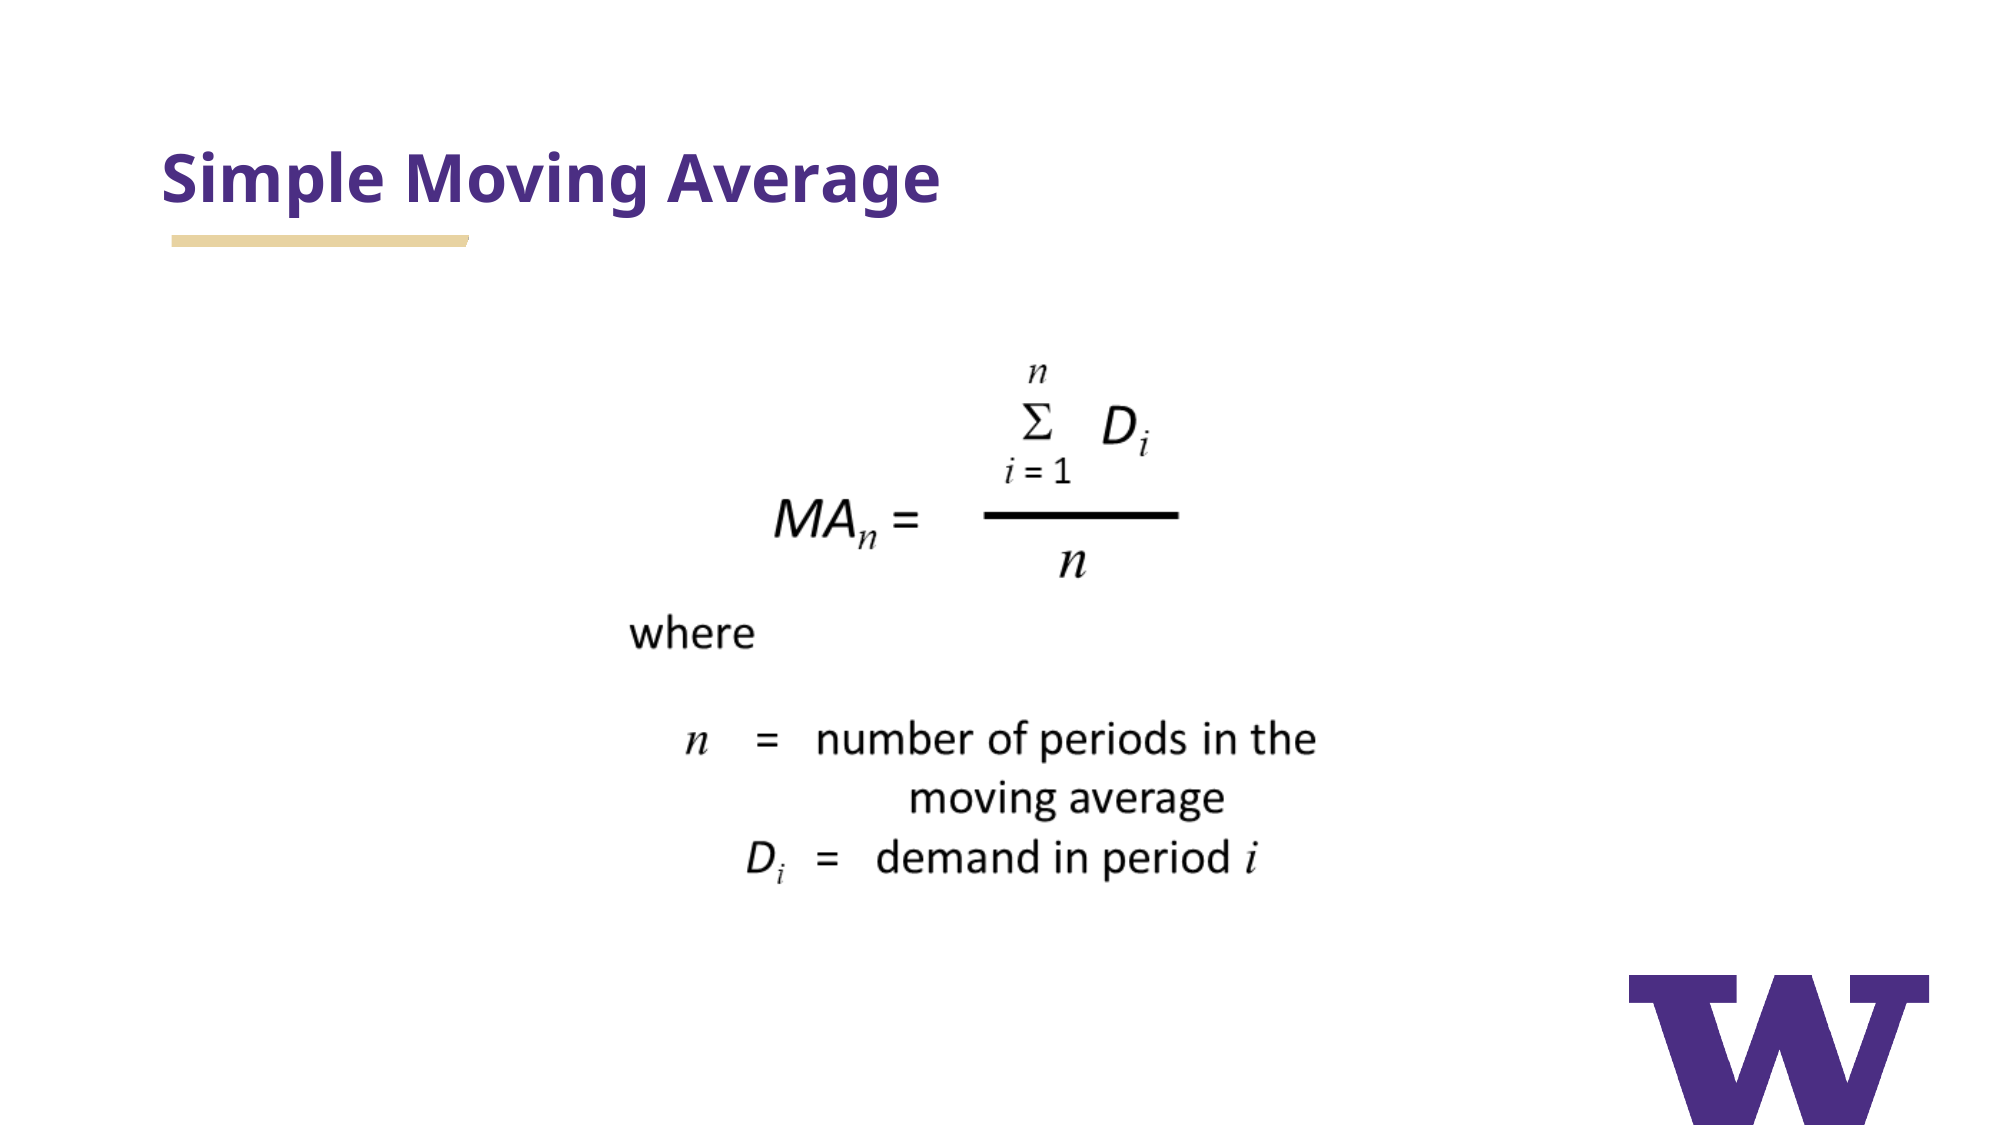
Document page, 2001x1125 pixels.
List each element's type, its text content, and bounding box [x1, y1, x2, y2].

picture [1629, 975, 1930, 1125]
picture [171, 235, 469, 247]
title Simple Moving Average [146, 60, 1937, 224]
picture [593, 299, 1407, 918]
